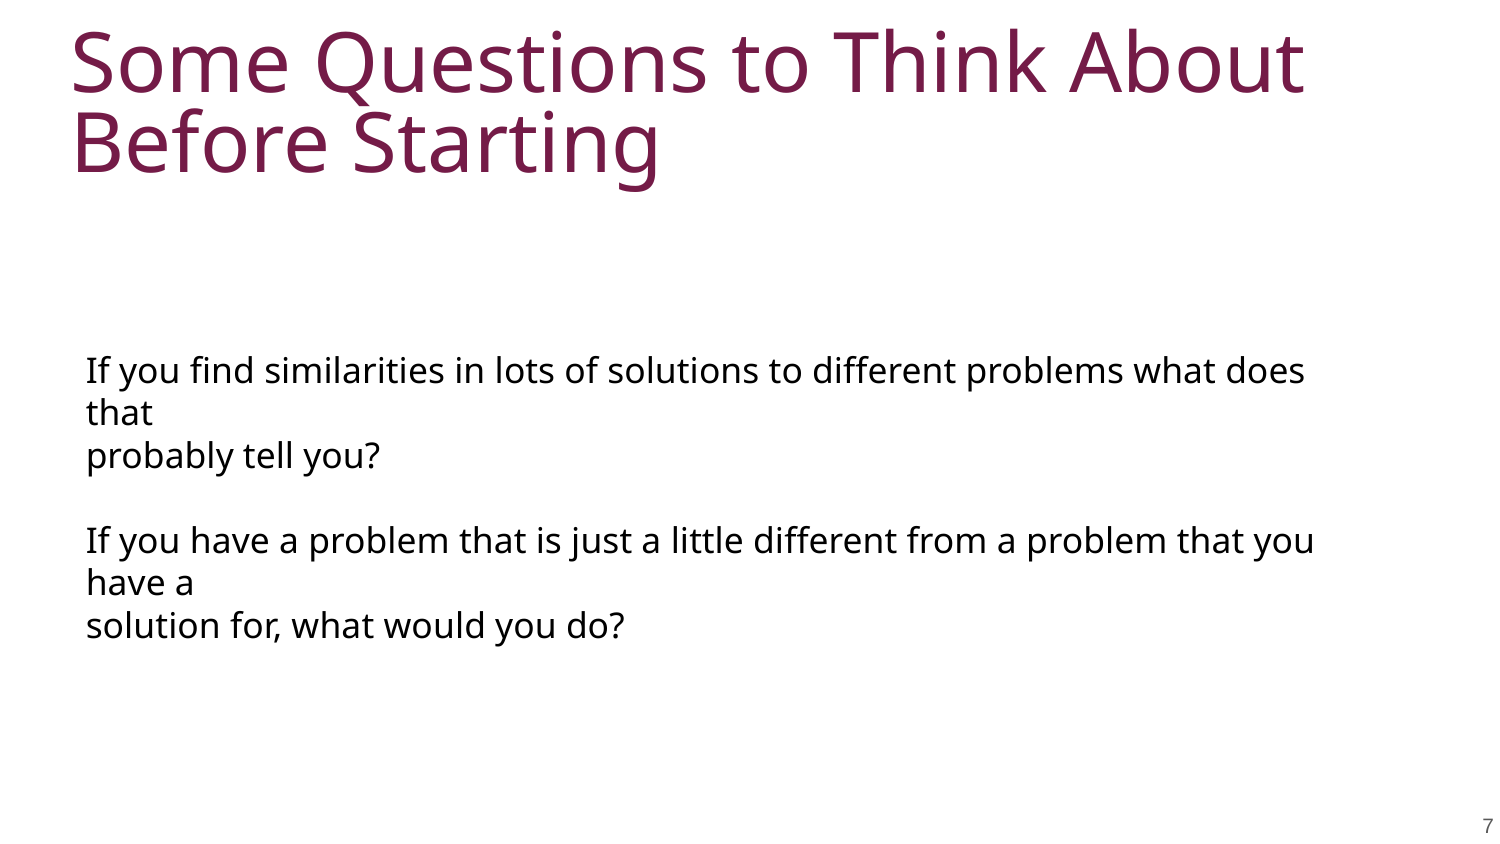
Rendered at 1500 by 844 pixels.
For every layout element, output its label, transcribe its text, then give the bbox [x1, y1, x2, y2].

slide_number 7 [1418, 760, 1494, 838]
text_box If you find similarities in lots of solutions to different problems what does that probably tell you? If you have a problem that is just a little different from a problem that you have a solution for, what would you do? [70, 290, 1356, 752]
title Some Questions to Think About Before Starting [70, 28, 1430, 132]
